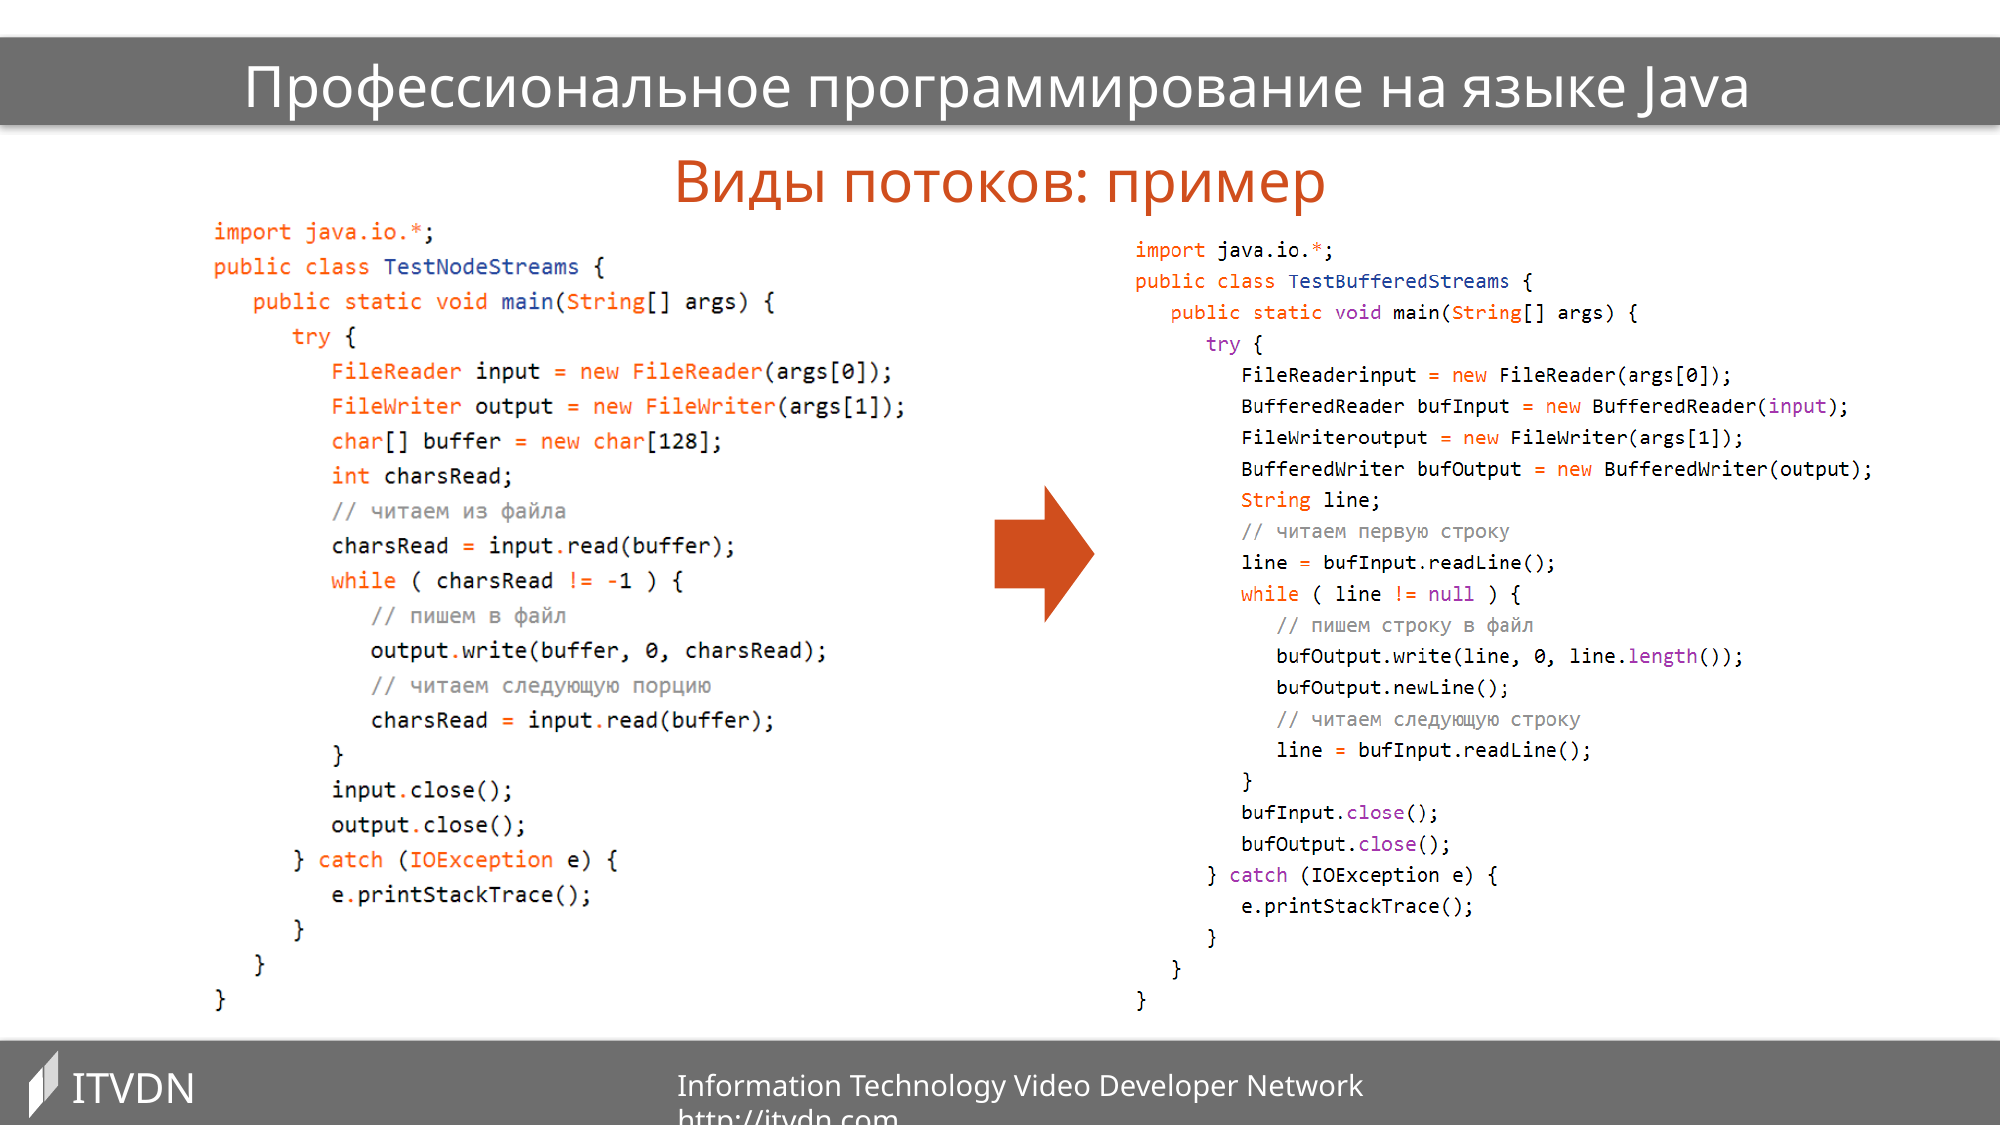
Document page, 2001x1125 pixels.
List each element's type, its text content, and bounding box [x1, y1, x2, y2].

text_box ITVDN [62, 1054, 212, 1120]
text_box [28, 1050, 59, 1119]
text_box [0, 34, 2000, 128]
text_box Information Technology Video Developer Network http://itvdn.com [662, 1059, 1963, 1125]
text_box [0, 1037, 2000, 1125]
text_box Виды потоков: пример [324, 138, 1675, 225]
text_box Профессиональное программирование на языке Java [207, 37, 1788, 132]
picture [1130, 233, 1880, 1021]
picture [207, 210, 918, 1021]
text_box [992, 483, 1097, 625]
